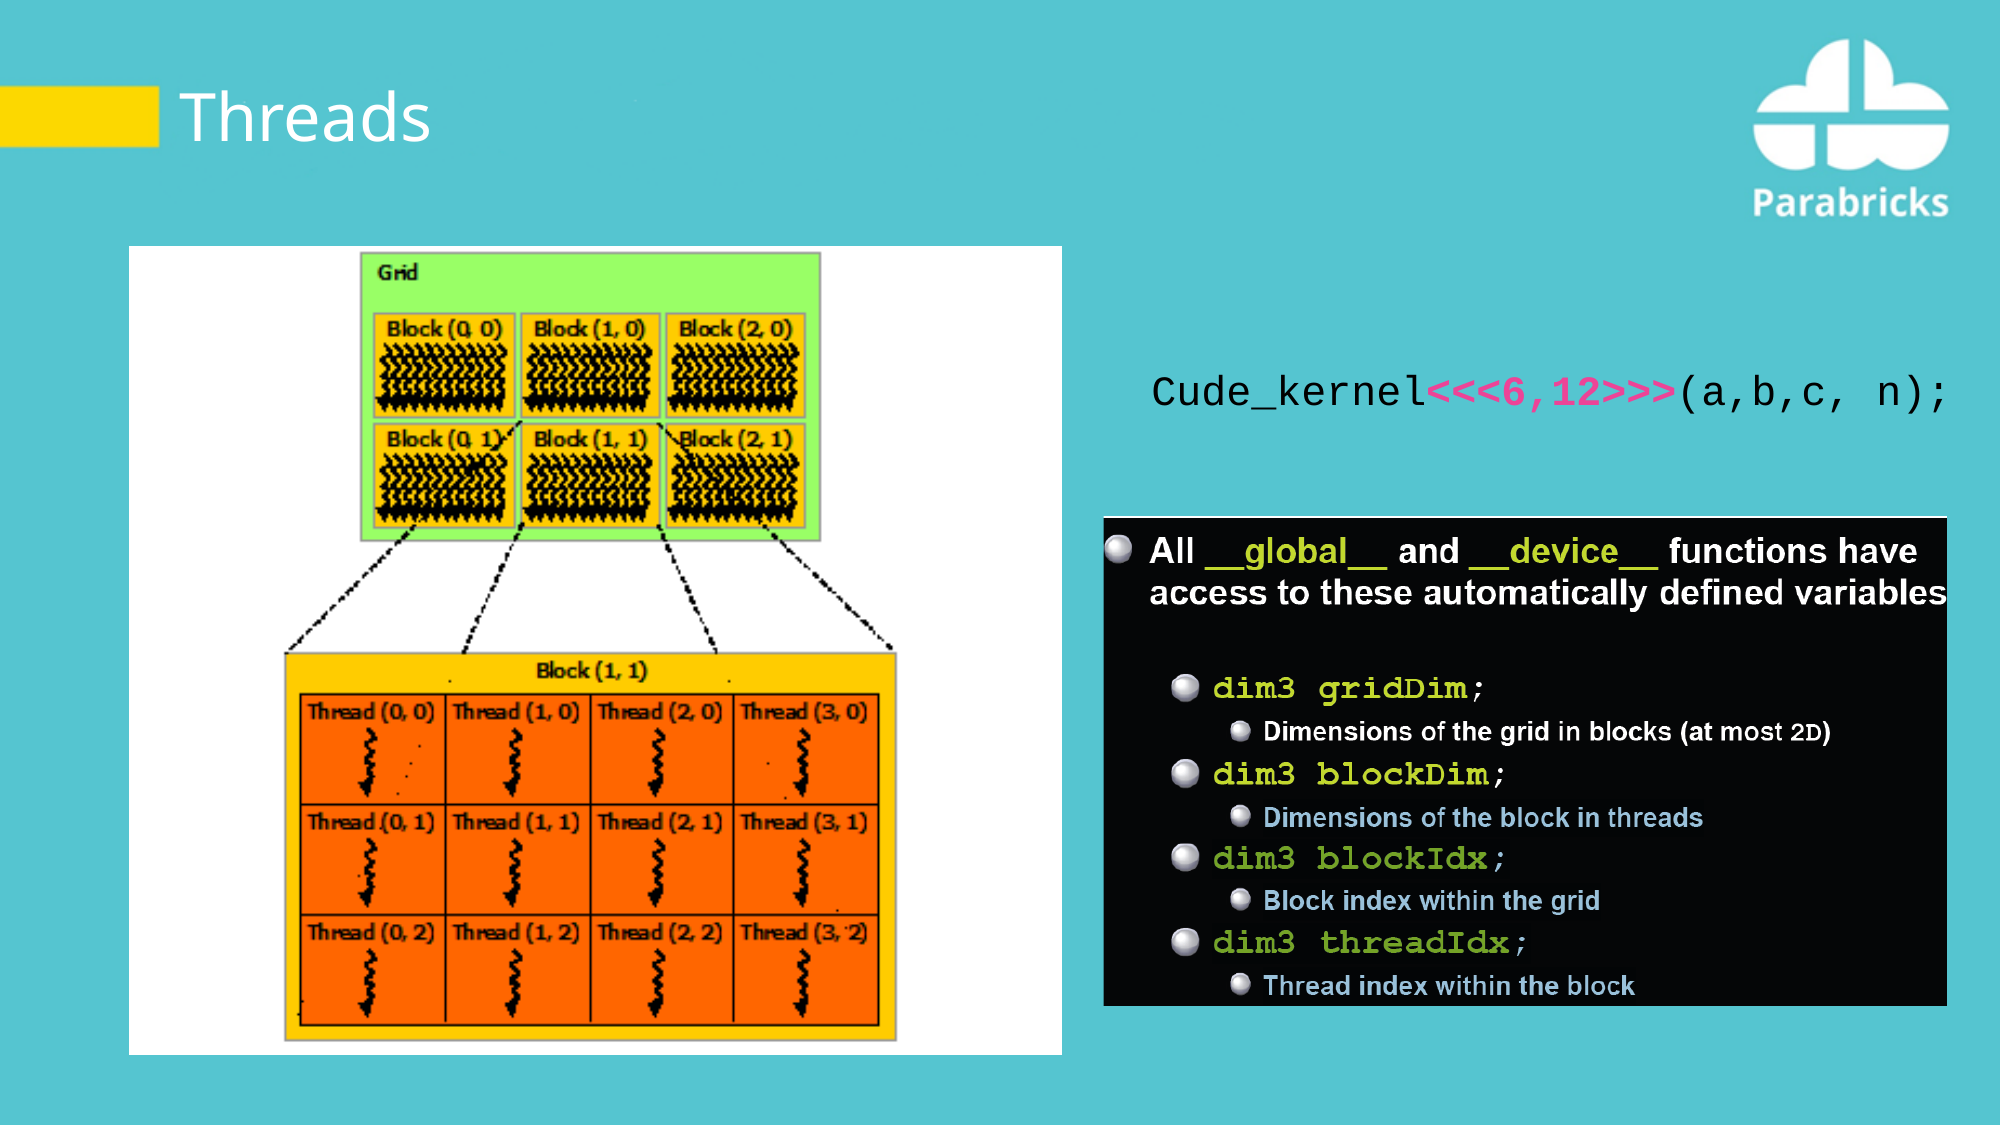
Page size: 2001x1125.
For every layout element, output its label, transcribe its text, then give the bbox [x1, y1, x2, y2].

text_box Cude_kernel<<<6,12>>>(a,b,c, n); [1136, 356, 1967, 422]
picture [129, 246, 1062, 1055]
picture [1103, 516, 1947, 1006]
picture [0, 0, 2000, 237]
title Threads [164, 11, 1890, 229]
